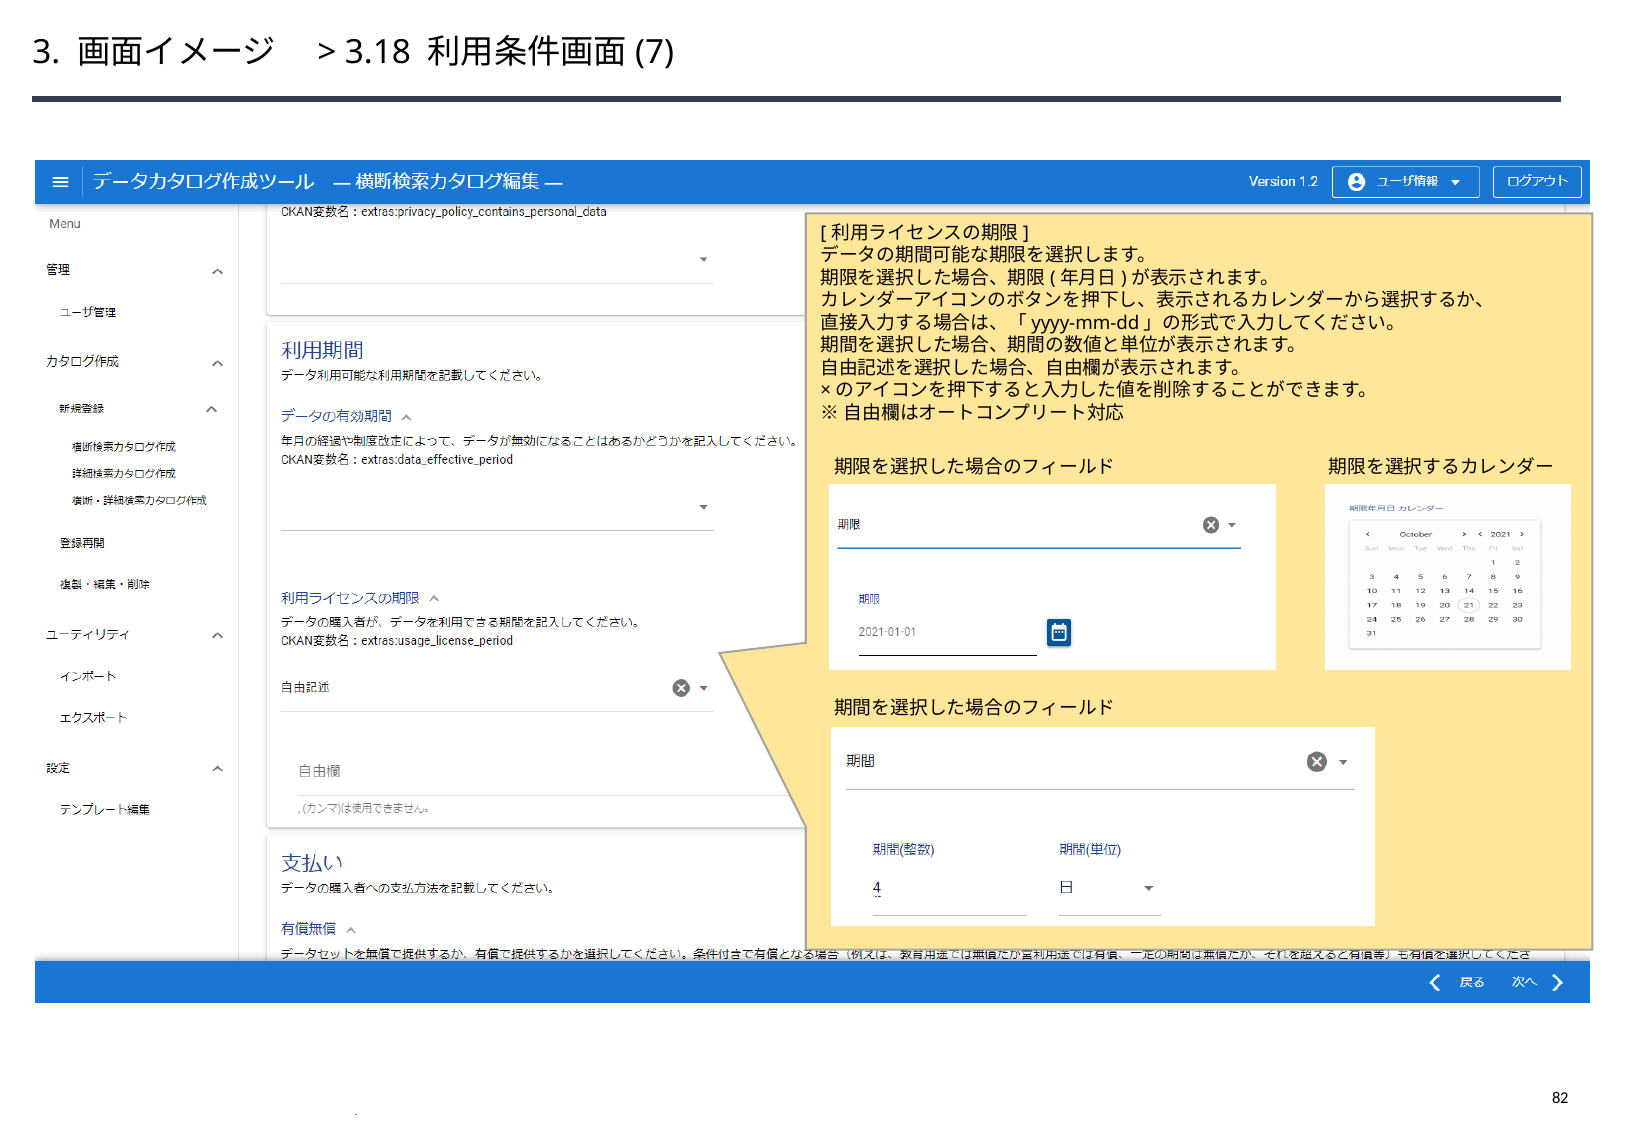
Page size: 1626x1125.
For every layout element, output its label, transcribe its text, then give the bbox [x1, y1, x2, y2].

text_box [819, 688, 1375, 926]
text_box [1313, 447, 1583, 670]
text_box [819, 447, 1276, 670]
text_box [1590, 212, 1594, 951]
picture [35, 160, 1590, 1003]
title 3. 画面イメージ > 3.18 利用条件画面(7) [32, 24, 1521, 82]
